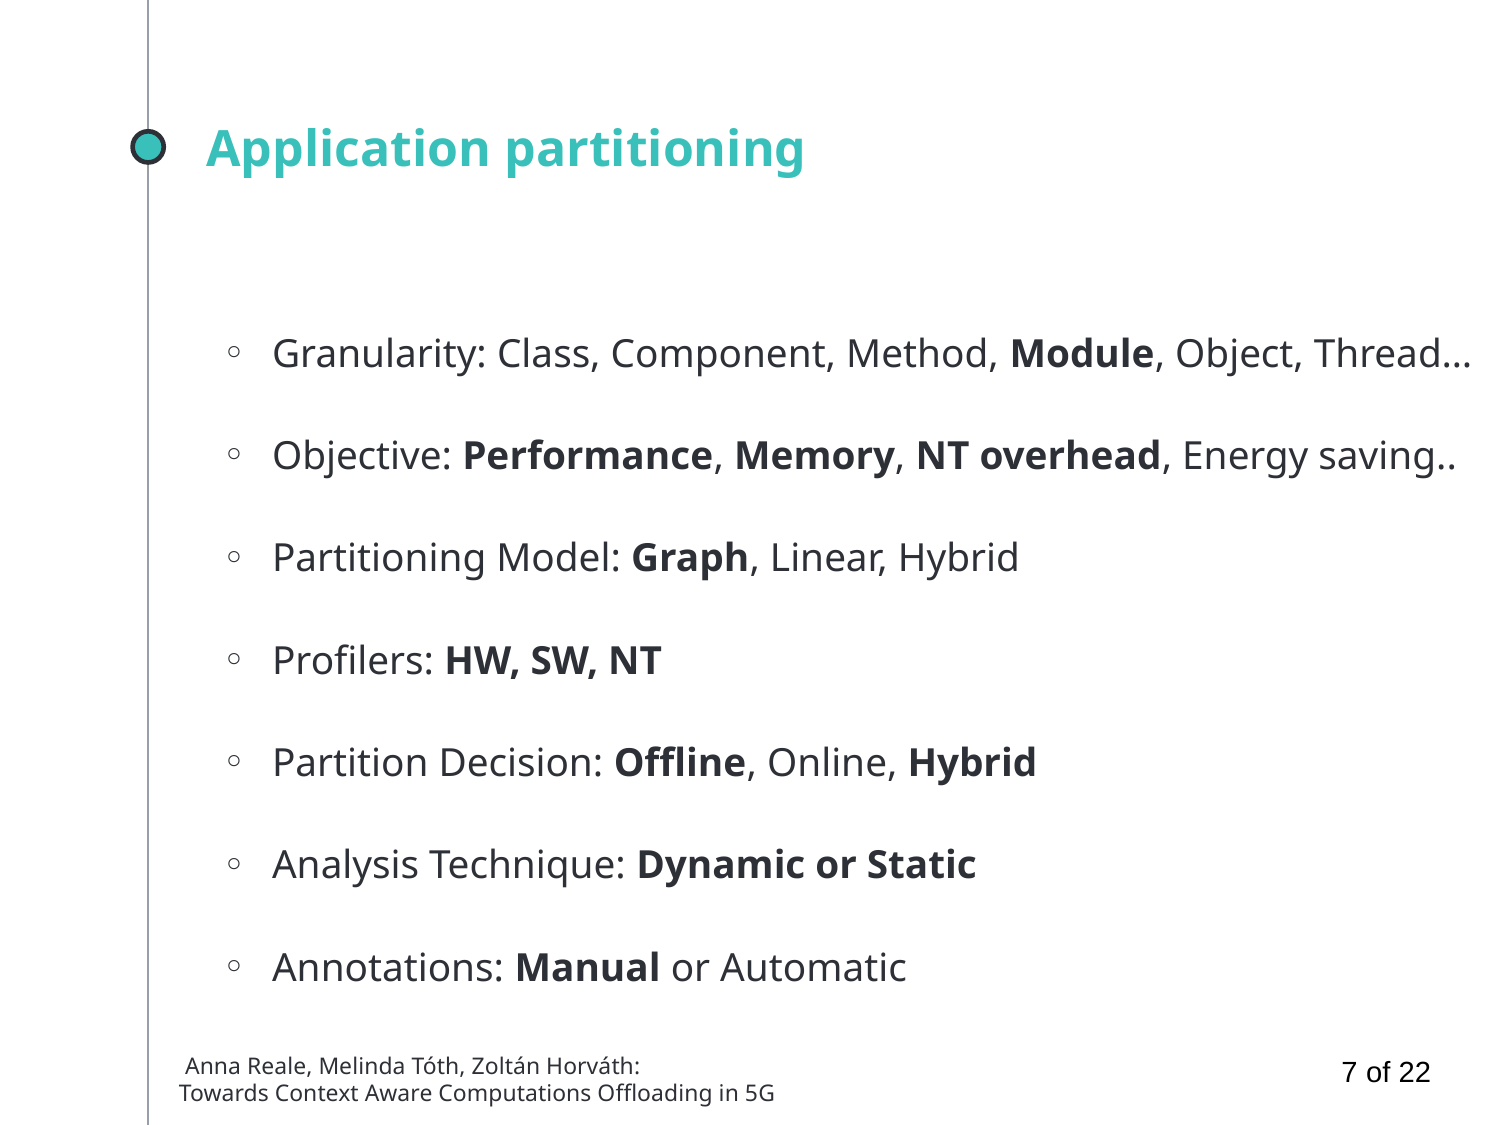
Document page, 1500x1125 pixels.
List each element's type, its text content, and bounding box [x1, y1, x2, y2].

title Application partitioning [191, 115, 1317, 191]
list Granularity: Class, Component, Method, Module, Object, Thread… Objective: Performance, Memory, NT overhead, Energy saving.. Partitioning Model: Graph, Linear, Hybrid Profilers: HW, SW, NT Partition Decision: Offline, Online, Hybrid Analysis Technique: Dynamic or Static Annotations: Manual or Automatic [191, 257, 1492, 1019]
text_box 7 of 22 [1318, 1038, 1492, 1125]
